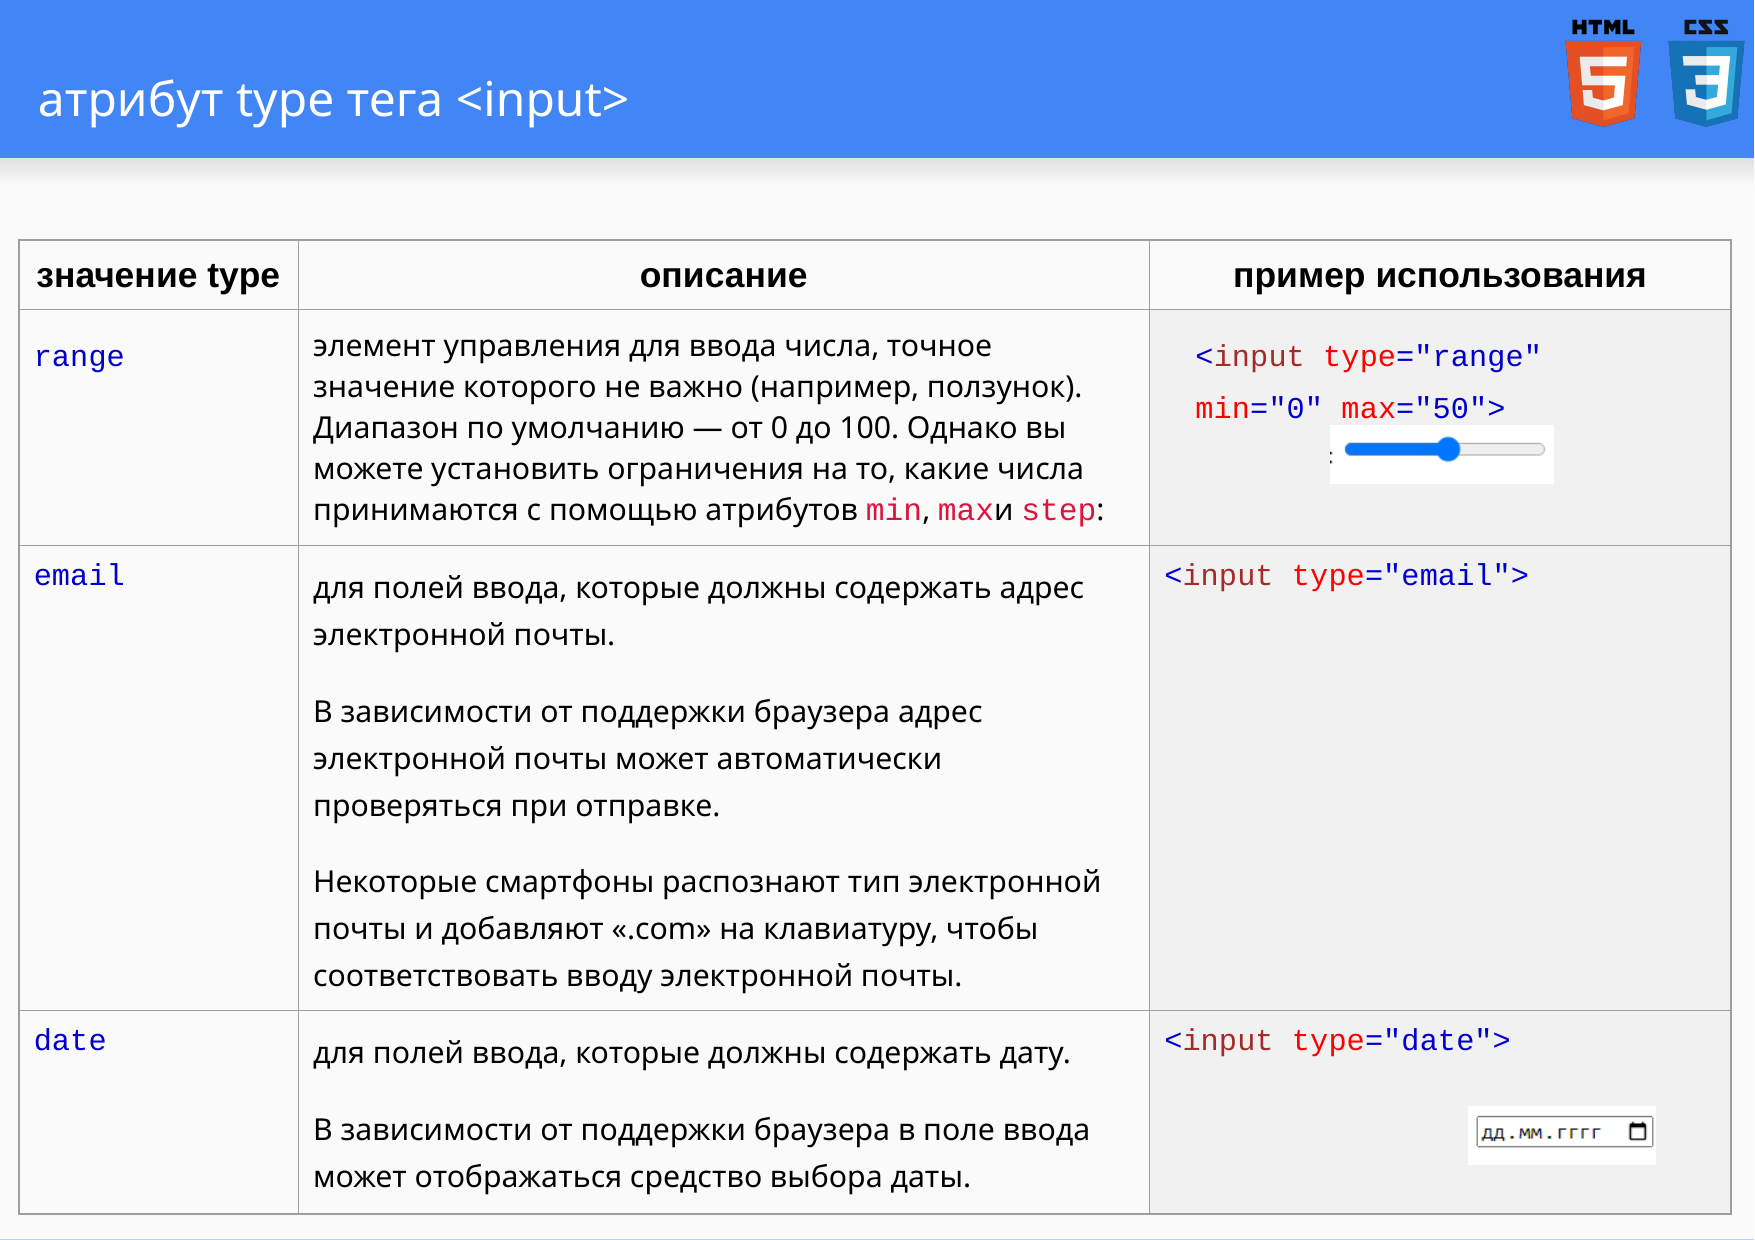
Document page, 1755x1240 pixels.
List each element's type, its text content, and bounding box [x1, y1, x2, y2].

picture [1329, 425, 1555, 484]
table_cell <input type="email"> [1150, 546, 1730, 1010]
picture [1553, 0, 1755, 155]
table_cell для полей ввода, которые должны содержать дату. В зависимости от поддержки браузера в поле ввода может отображаться средство выбора даты. [299, 1011, 1149, 1213]
table_header пример использования [1150, 241, 1730, 309]
title атрибут type тега <input> [18, 3, 1549, 150]
table_cell <input type="range" min="0" max="50"> [1150, 310, 1730, 545]
picture [1467, 1106, 1656, 1165]
table_header описание [299, 241, 1149, 309]
table_cell для полей ввода, которые должны содержать адрес электронной почты. В зависимости от поддержки браузера адрес электронной почты может автоматически проверяться при отправке. Некоторые смартфоны распознают тип электронной почты и добавляют «.com» на клавиатуру, чтобы соответствовать вводу электронной почты. [299, 546, 1149, 1010]
table_header значение type [20, 241, 298, 309]
table_cell <input type="date"> [1150, 1011, 1730, 1213]
table_cell элемент управления для ввода числа, точное значение которого не важно (например, ползунок). Диапазон по умолчанию — от 0 до 100. Однако вы можете установить ограничения на то, какие числа принимаются с помощью атрибутов min, maxи step: [299, 310, 1149, 545]
table_cell email [20, 546, 298, 1010]
table_cell range [20, 310, 298, 545]
table_cell date [20, 1011, 298, 1213]
